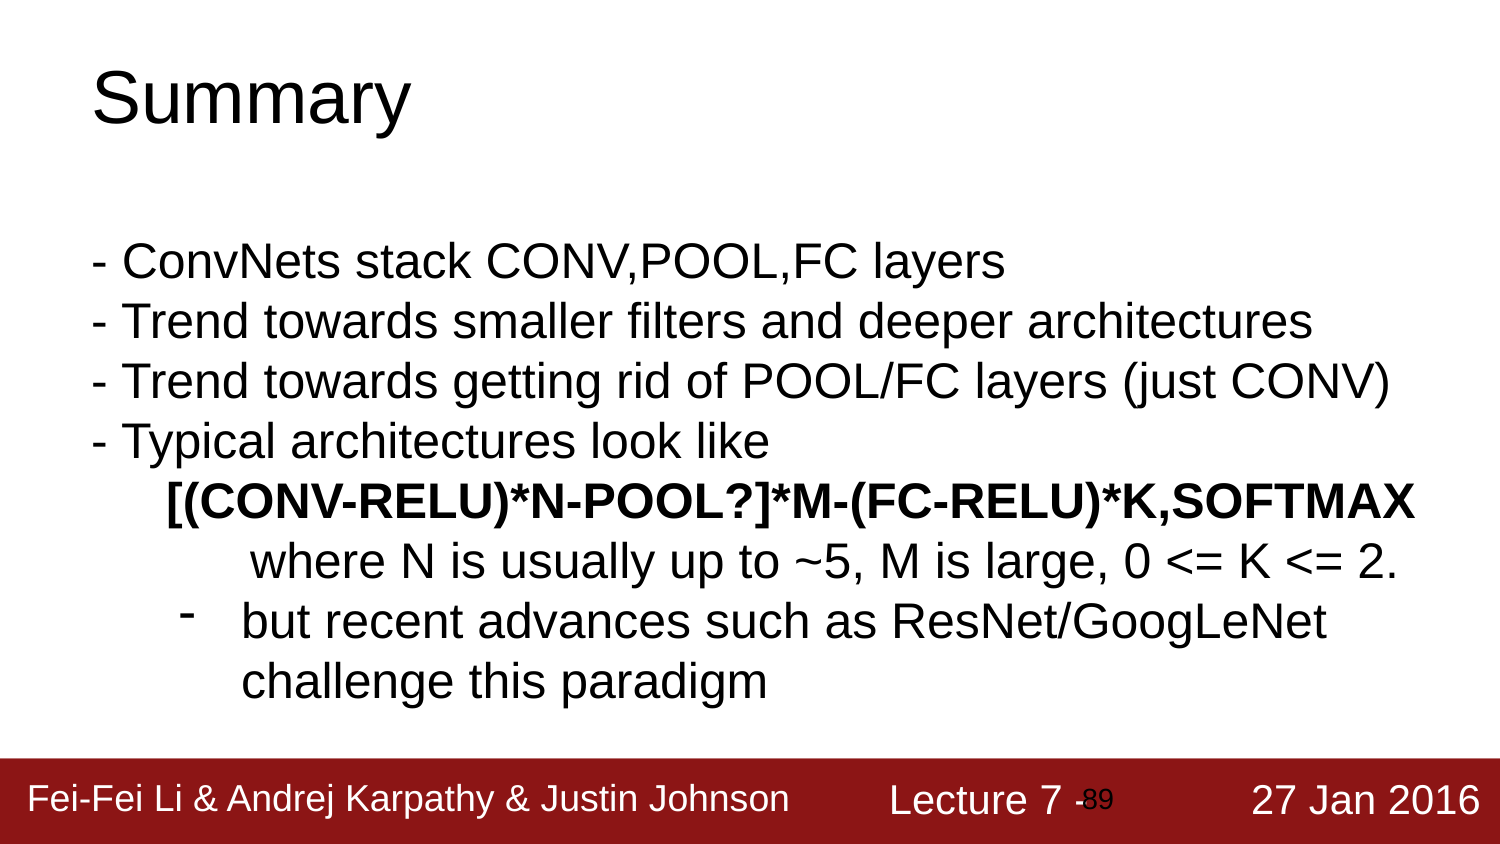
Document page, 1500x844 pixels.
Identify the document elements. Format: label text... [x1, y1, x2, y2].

text_box Summary - ConvNets stack CONV,POOL,FC layers - Trend towards smaller filters and deeper architectures - Trend towards getting rid of POOL/FC layers (just CONV) - Typical architectures look like [(CONV-RELU)*N-POOL?]*M-(FC-RELU)*K,SOFTMAX where N is usually up to ~5, M is large, 0 <= K <= 2. but recent advances such as ResNet/GoogLeNet challenge this paradigm [76, 33, 1462, 690]
slide_number ‹#› [1066, 765, 1157, 831]
